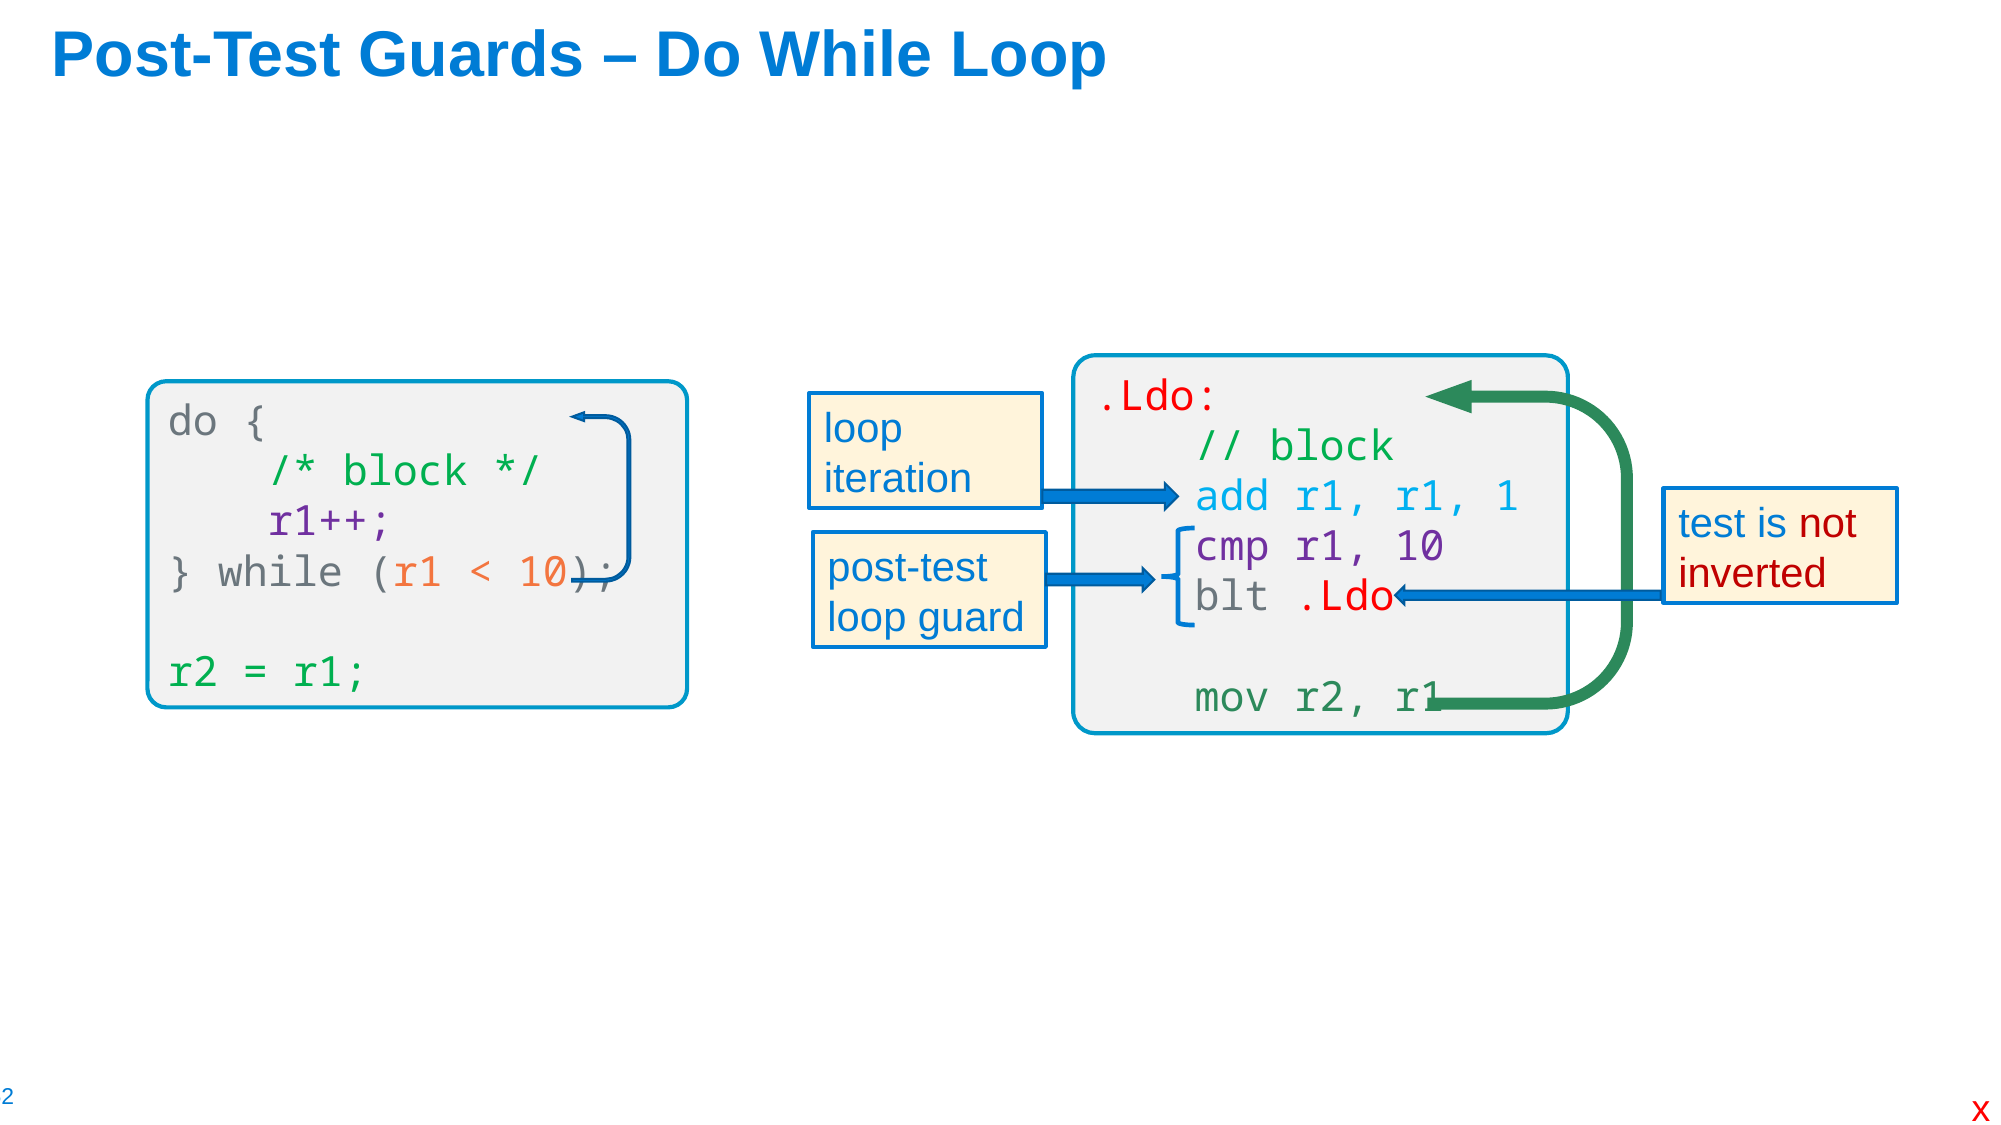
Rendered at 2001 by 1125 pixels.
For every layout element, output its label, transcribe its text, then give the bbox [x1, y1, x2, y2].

title Post-Test Guards – Do While Loop [36, 19, 1762, 98]
text_box do { /* block */ r1++; } while (r1 < 10); r2 = r1; [147, 381, 688, 708]
text_box [569, 410, 632, 583]
text_box [1425, 379, 1633, 488]
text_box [809, 393, 1178, 510]
text_box .Ldo: // block add r1, r1, 1 cmp r1, 10 blt .Ldo mov r2, r1 [1073, 355, 1568, 734]
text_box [1395, 488, 1897, 605]
text_box [1427, 605, 1633, 710]
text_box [812, 528, 1195, 649]
text_box x [1956, 1076, 2000, 1125]
